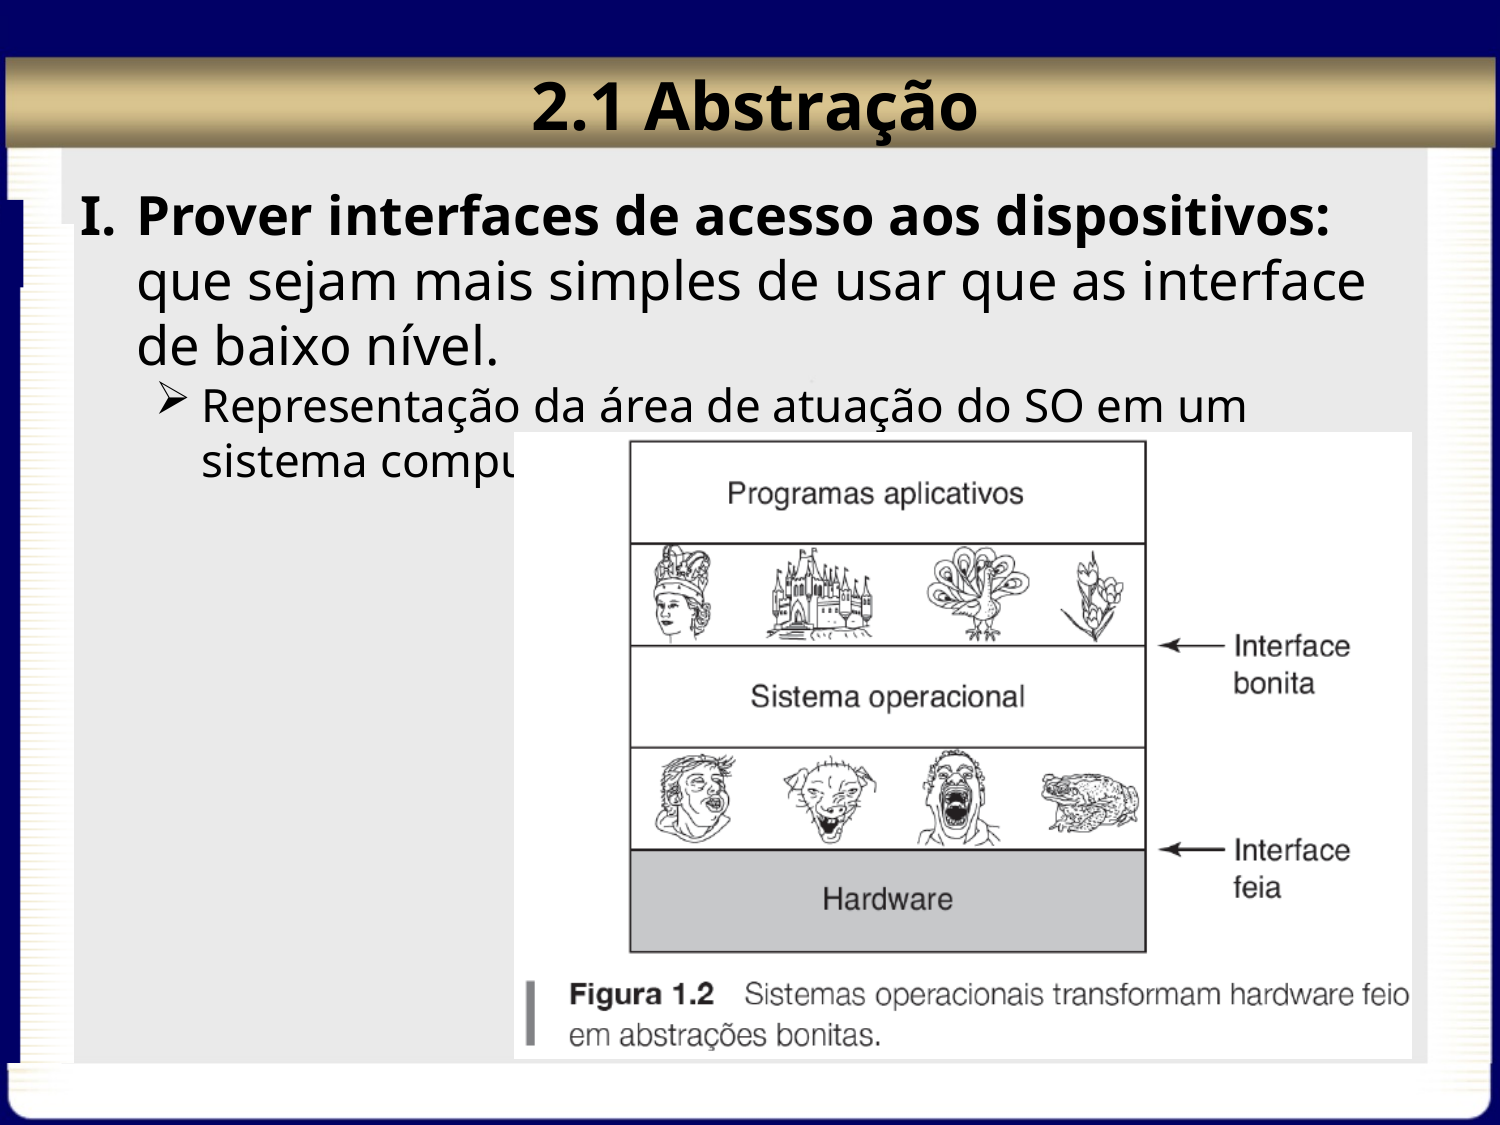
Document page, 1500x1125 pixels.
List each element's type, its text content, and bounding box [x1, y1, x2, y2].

picture [0, 0, 1500, 1125]
list Prover interfaces de acesso aos dispositivos: que sejam mais simples de usar que as interface de baixo nível. Representação da área de atuação do SO em um sistema computacional. [64, 149, 1424, 1071]
title 2.1 Abstração [100, 66, 1412, 142]
